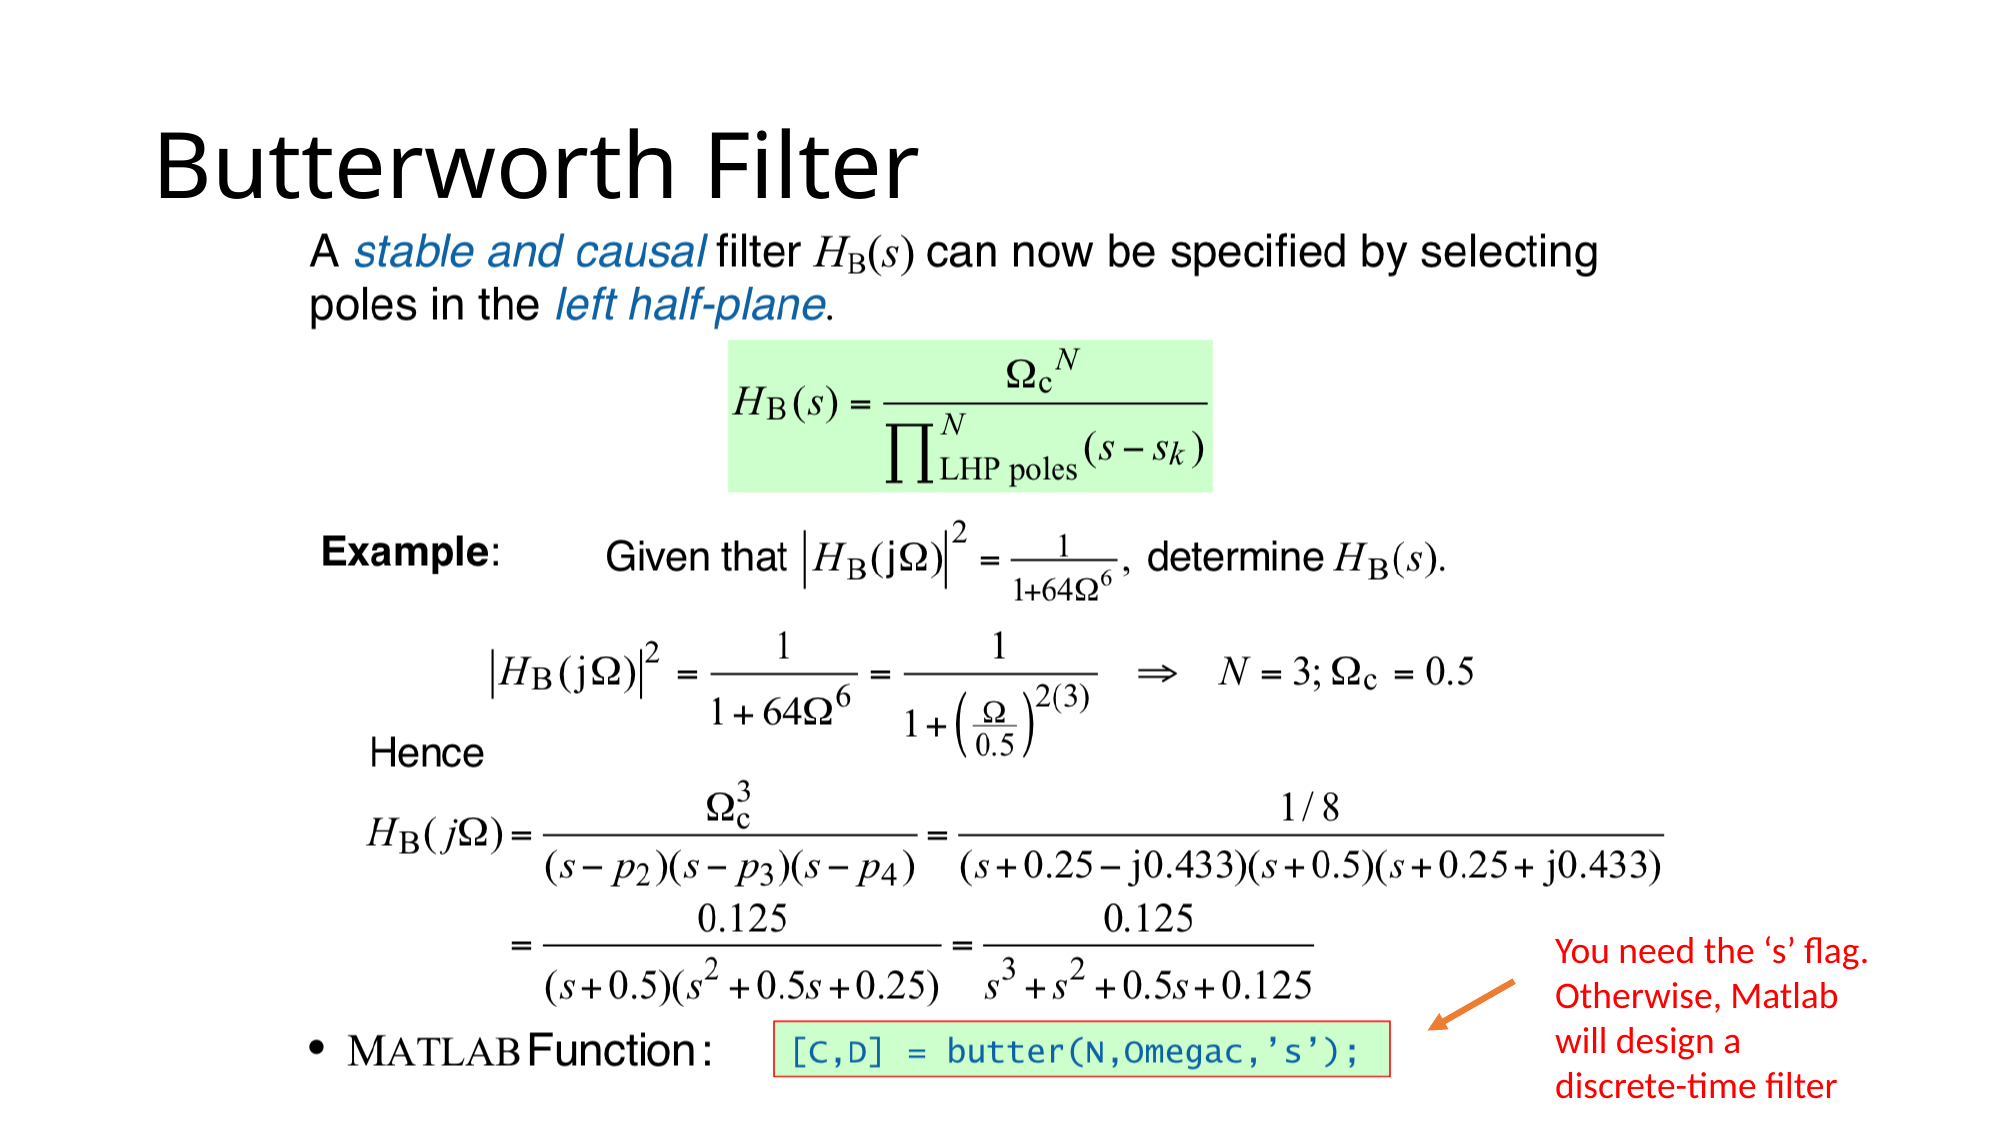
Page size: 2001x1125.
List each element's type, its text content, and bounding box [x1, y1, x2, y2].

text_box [1427, 981, 1515, 1031]
text_box You need the ‘s’ flag. Otherwise, Matlab will design a discrete-time filter [1540, 918, 1896, 1113]
picture [305, 215, 1669, 1078]
title Butterworth Filter [137, 59, 1863, 278]
